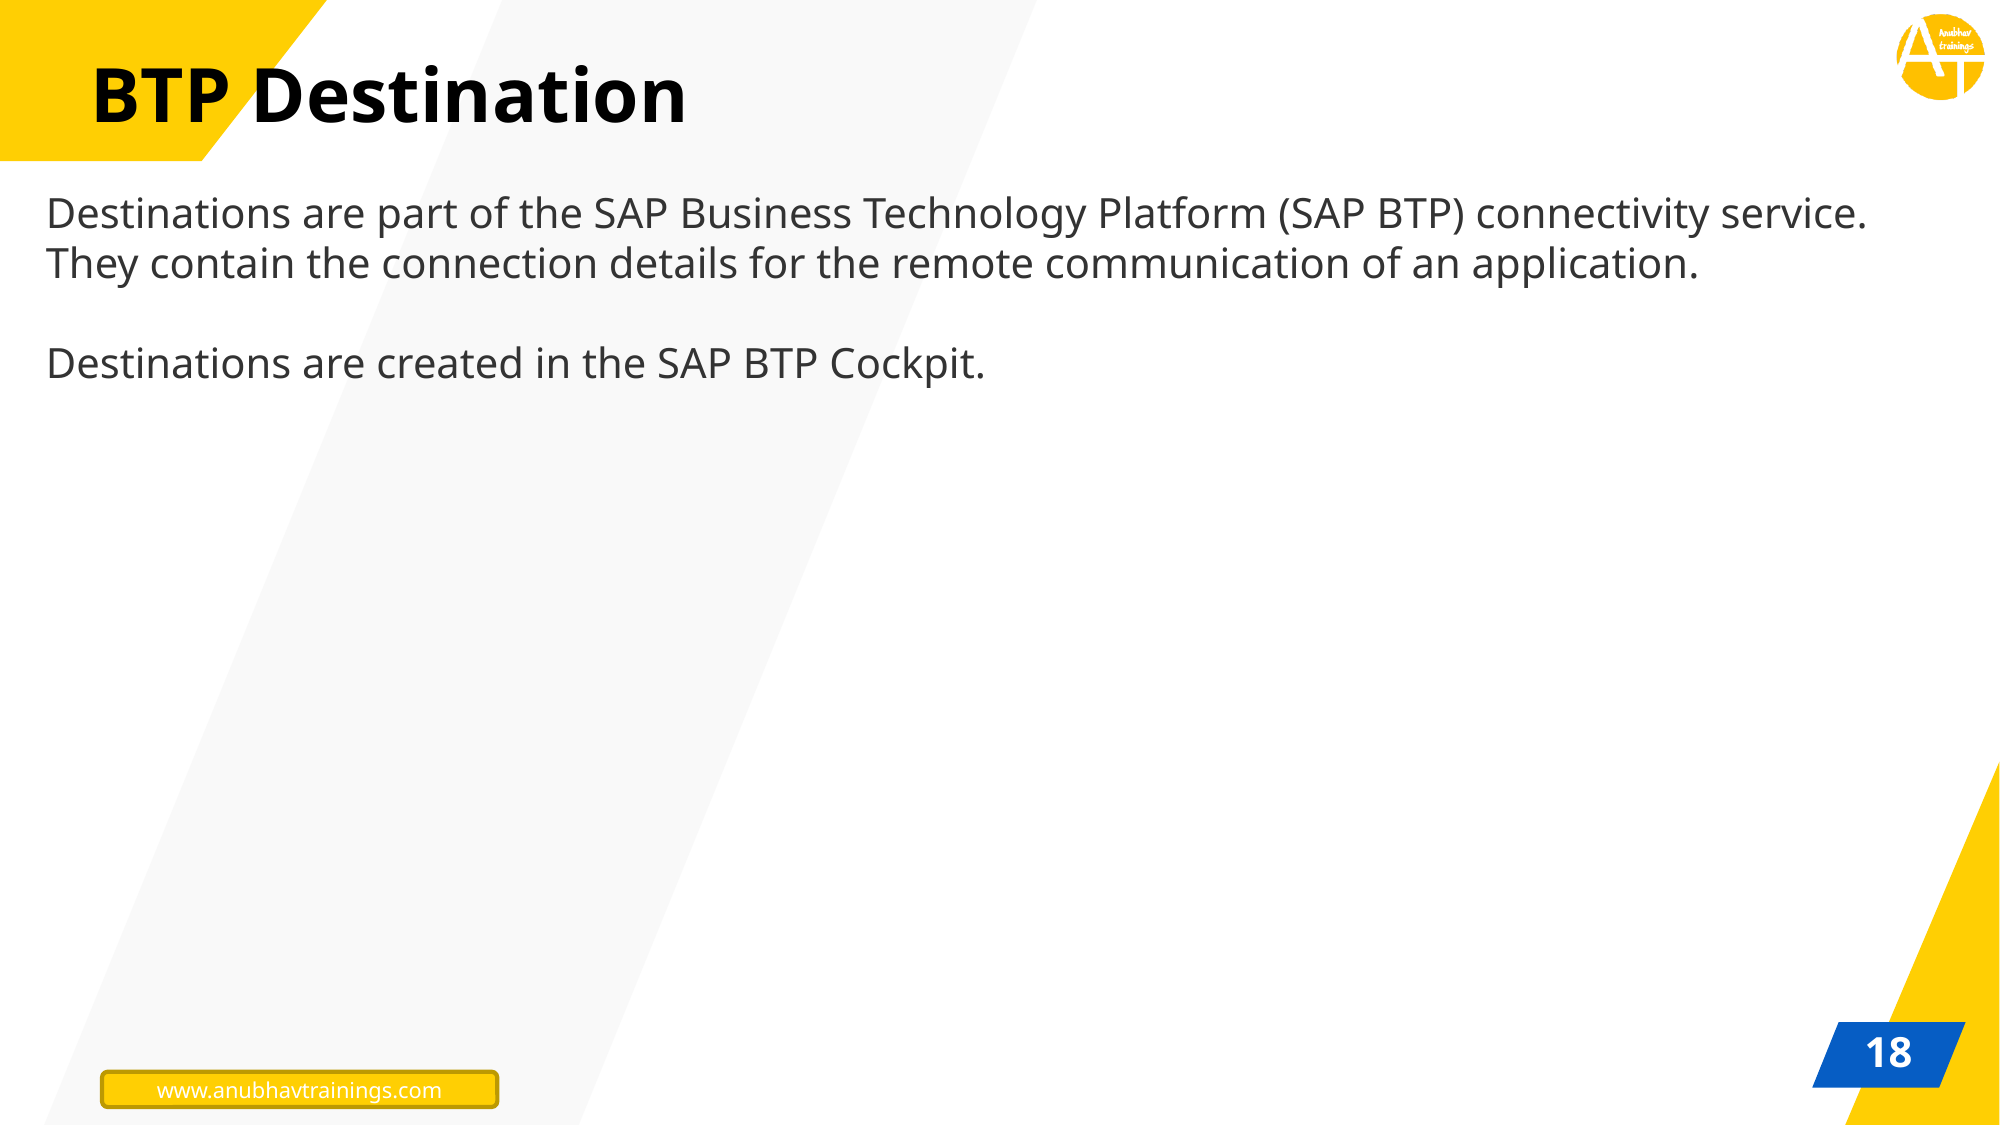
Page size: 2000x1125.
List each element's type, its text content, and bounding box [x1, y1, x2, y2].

title BTP Destination [90, 31, 1152, 148]
picture [1888, 8, 1989, 108]
text_box Destinations are part of the SAP Business Technology Platform (SAP BTP) connectivity service. They contain the connection details for the remote communication of an application. Destinations are created in the SAP BTP Cockpit. [31, 179, 1969, 394]
text_box www.anubhavtrainings.com [99, 1069, 500, 1110]
text_box [0, 0, 329, 164]
slide_number 18 [1847, 1024, 1931, 1086]
